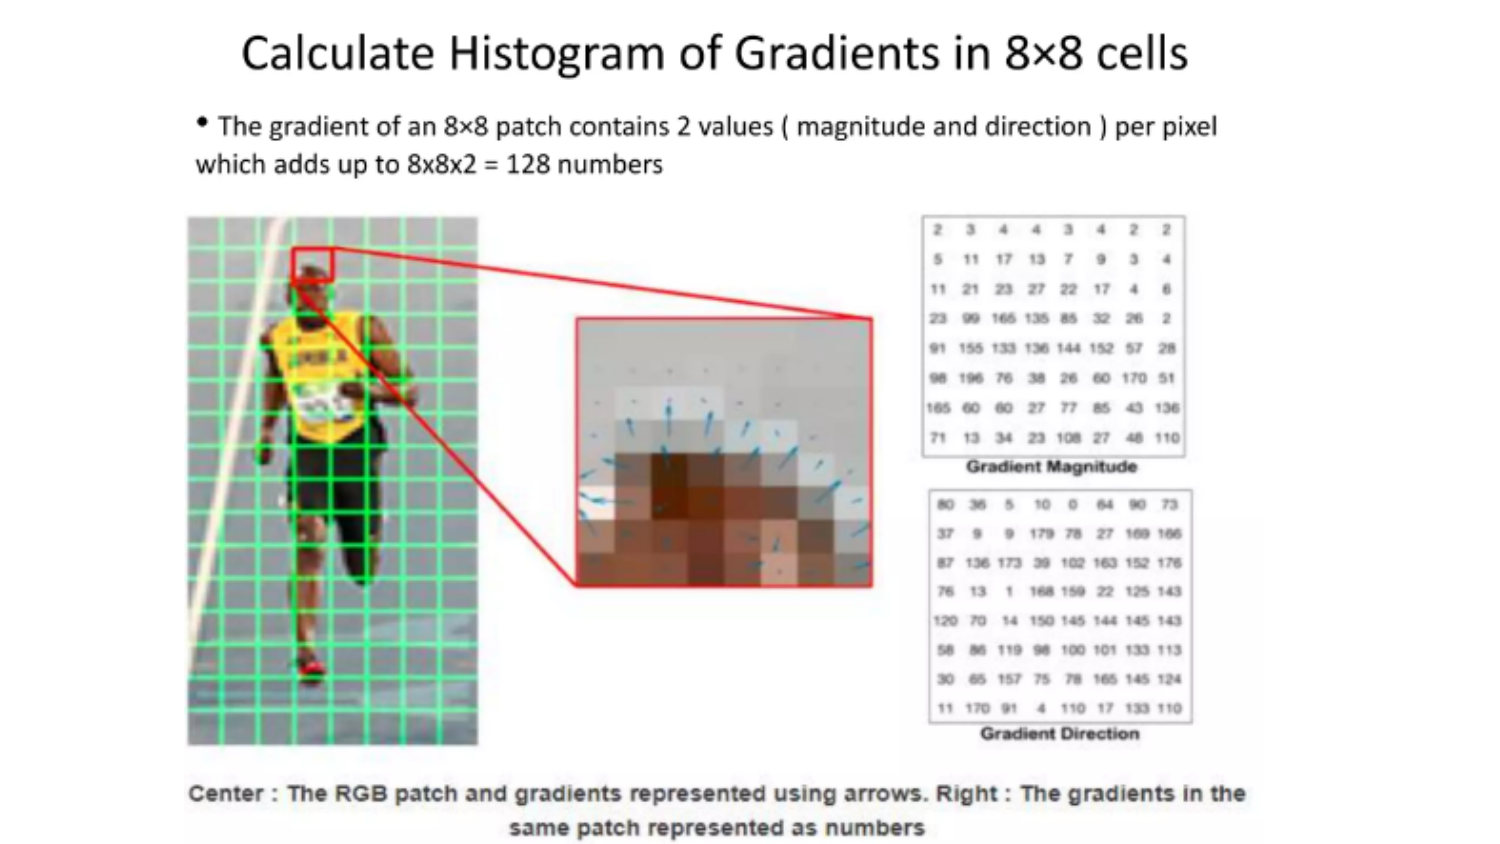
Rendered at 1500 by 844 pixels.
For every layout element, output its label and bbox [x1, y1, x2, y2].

picture [184, 19, 1264, 844]
